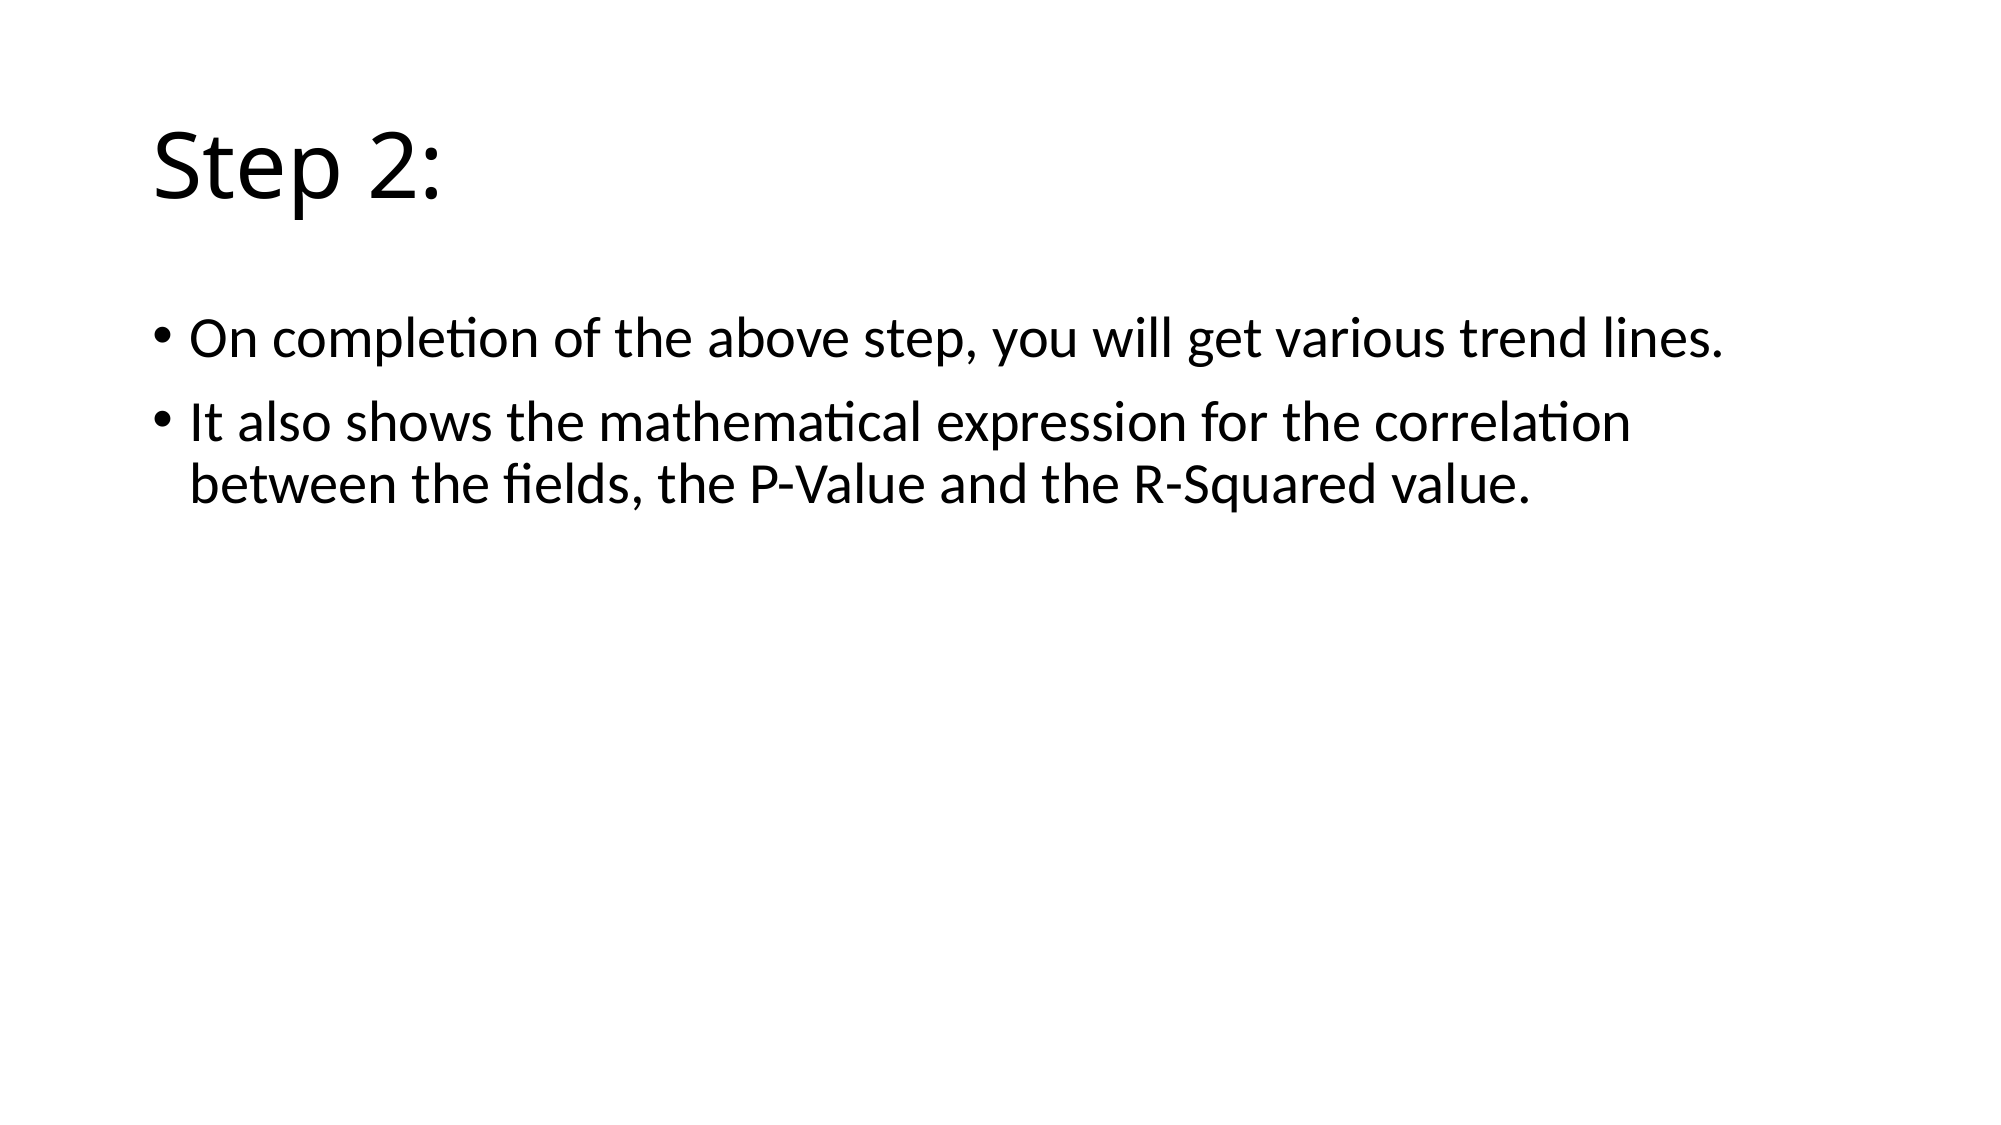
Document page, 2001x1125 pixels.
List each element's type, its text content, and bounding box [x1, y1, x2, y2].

title Step 2: [137, 59, 1863, 278]
list On completion of the above step, you will get various trend lines. It also shows the mathematical expression for the correlation between the fields, the P-Value and the R-Squared value. [137, 299, 1863, 1014]
